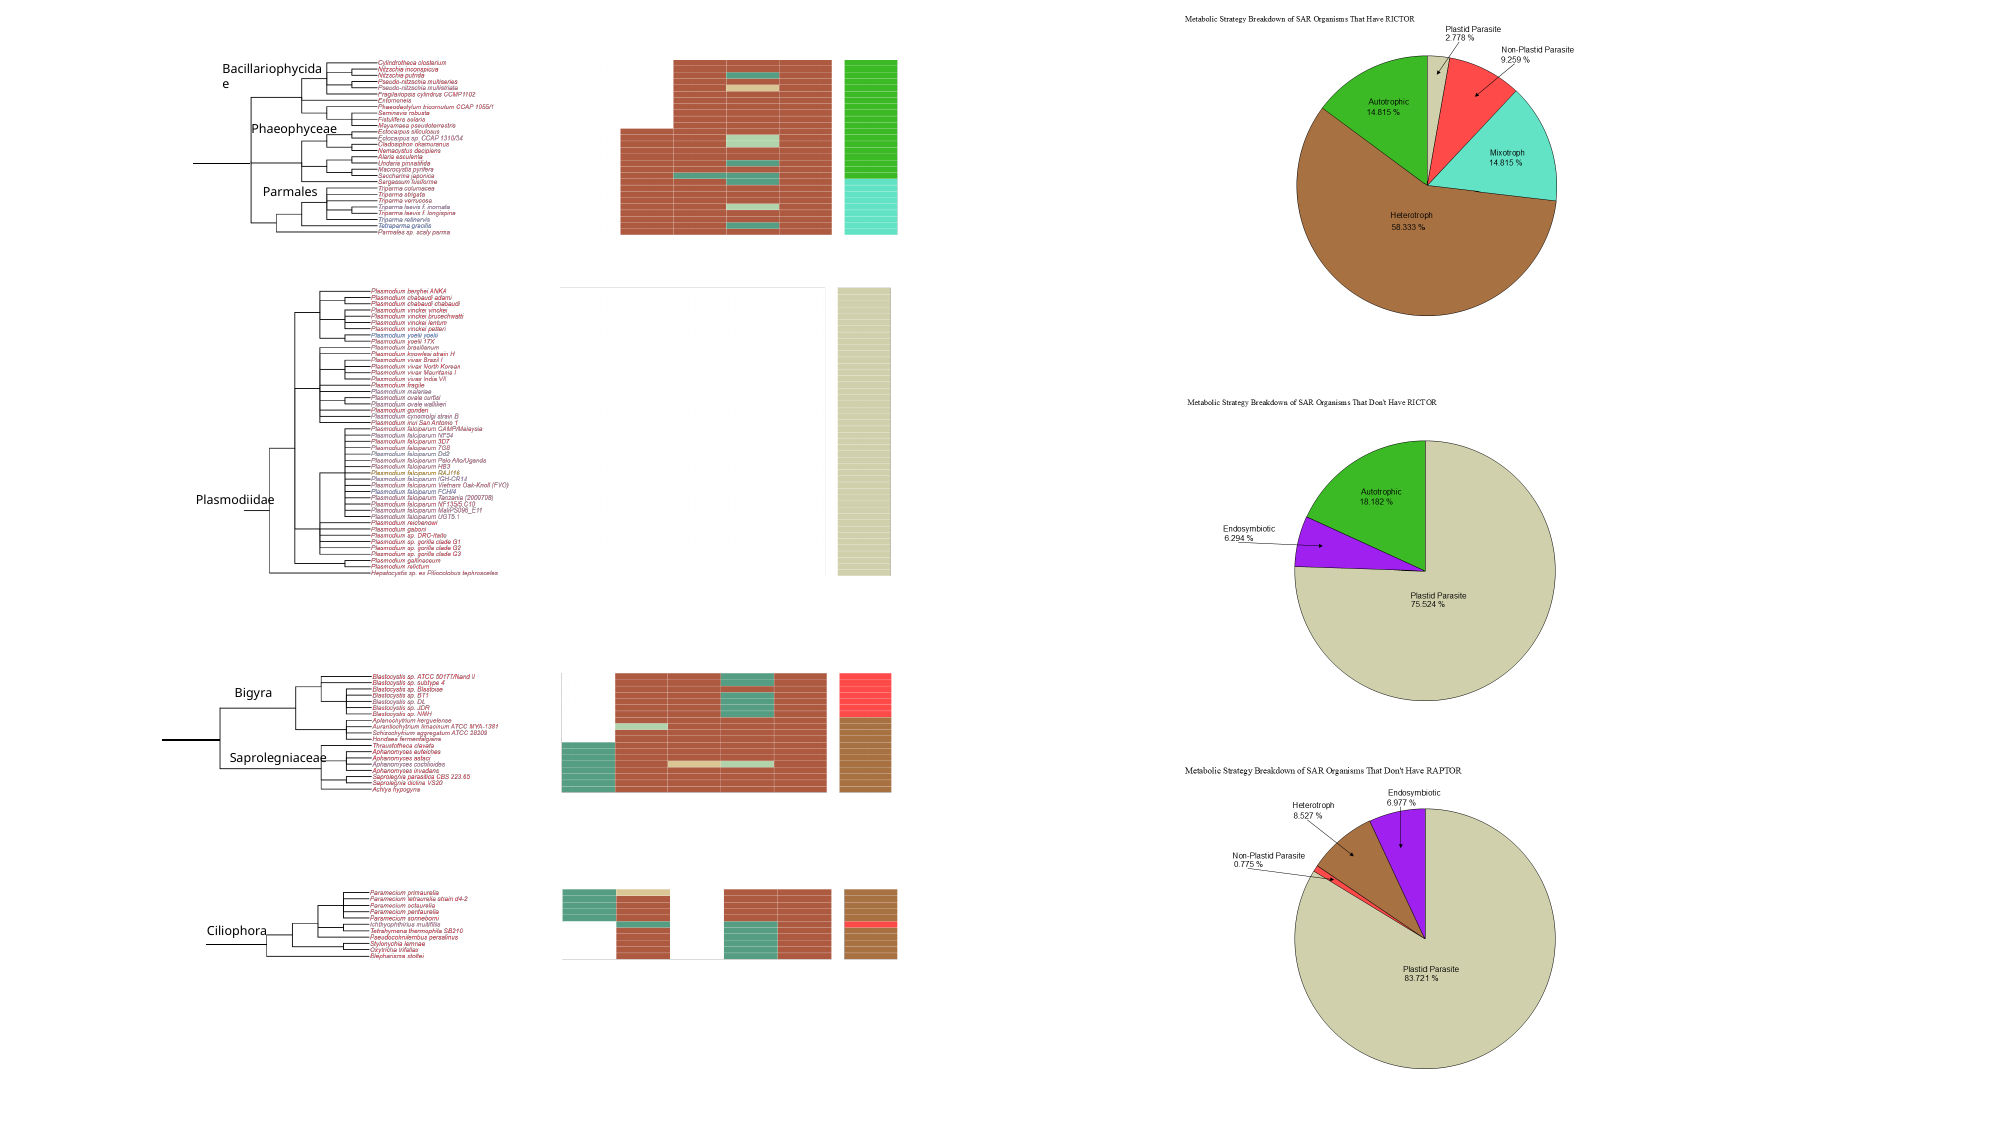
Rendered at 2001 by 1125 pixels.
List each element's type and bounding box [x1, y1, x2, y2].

picture [1183, 390, 1665, 752]
picture [1183, 764, 1665, 1125]
text_box [59, 286, 892, 579]
picture [1183, 11, 1665, 373]
text_box [59, 672, 892, 794]
text_box [66, 53, 898, 241]
text_box [53, 888, 898, 963]
